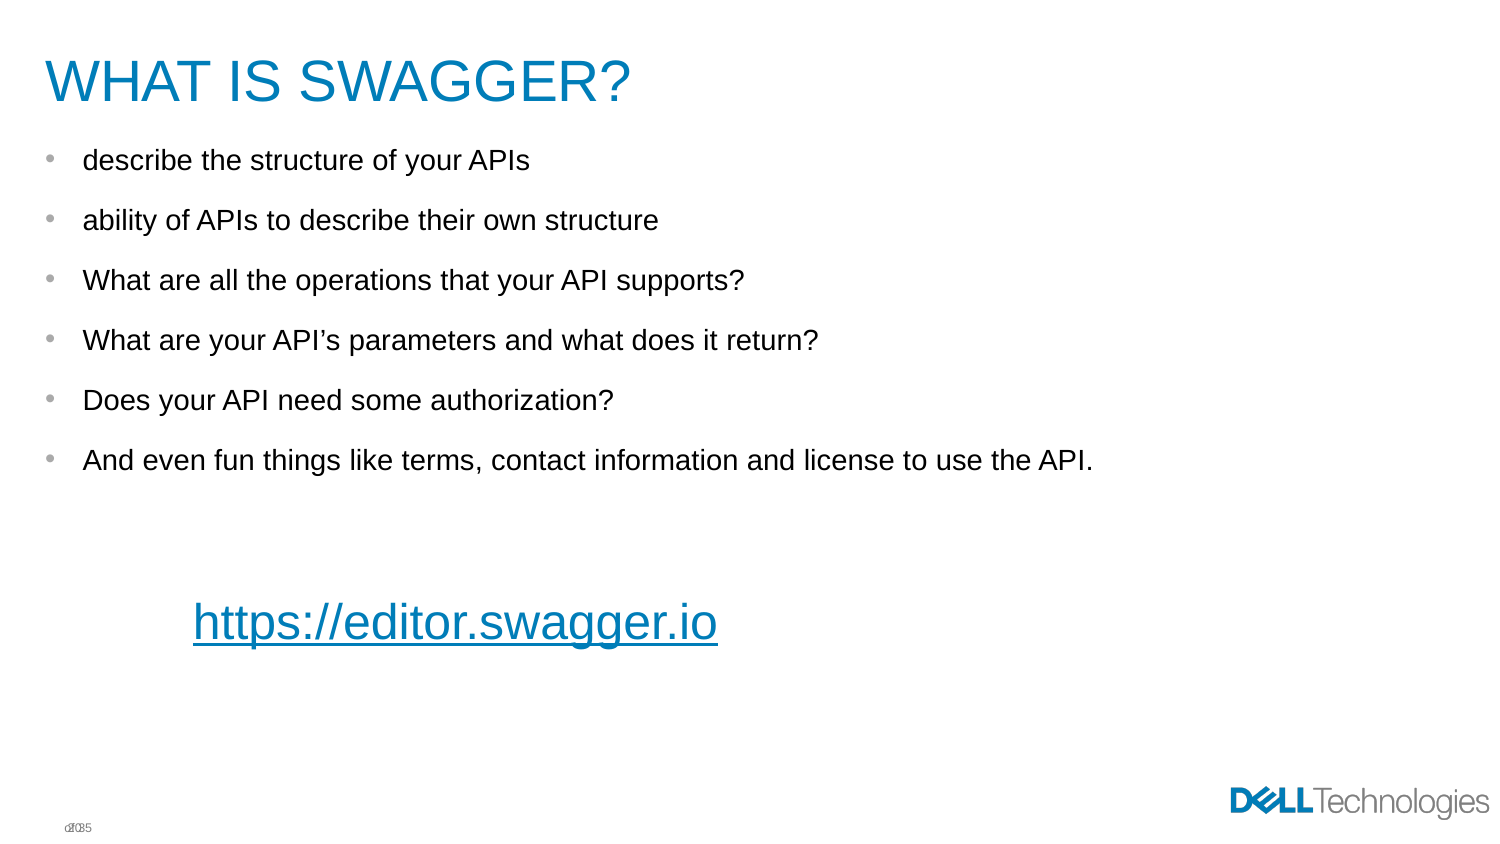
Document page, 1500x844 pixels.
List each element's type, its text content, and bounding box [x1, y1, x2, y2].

list describe the structure of your APIs ability of APIs to describe their own structure What are all the operations that your API supports? What are your API’s parameters and what does it return? Does your API need some authorization? And even fun things like terms, contact information and license to use the API. [45, 141, 1350, 741]
picture [1237, 793, 1246, 807]
picture [1228, 786, 1492, 820]
title WHAT IS SWAGGER? [45, 43, 1350, 117]
text_box https://editor.swagger.io [178, 582, 816, 658]
